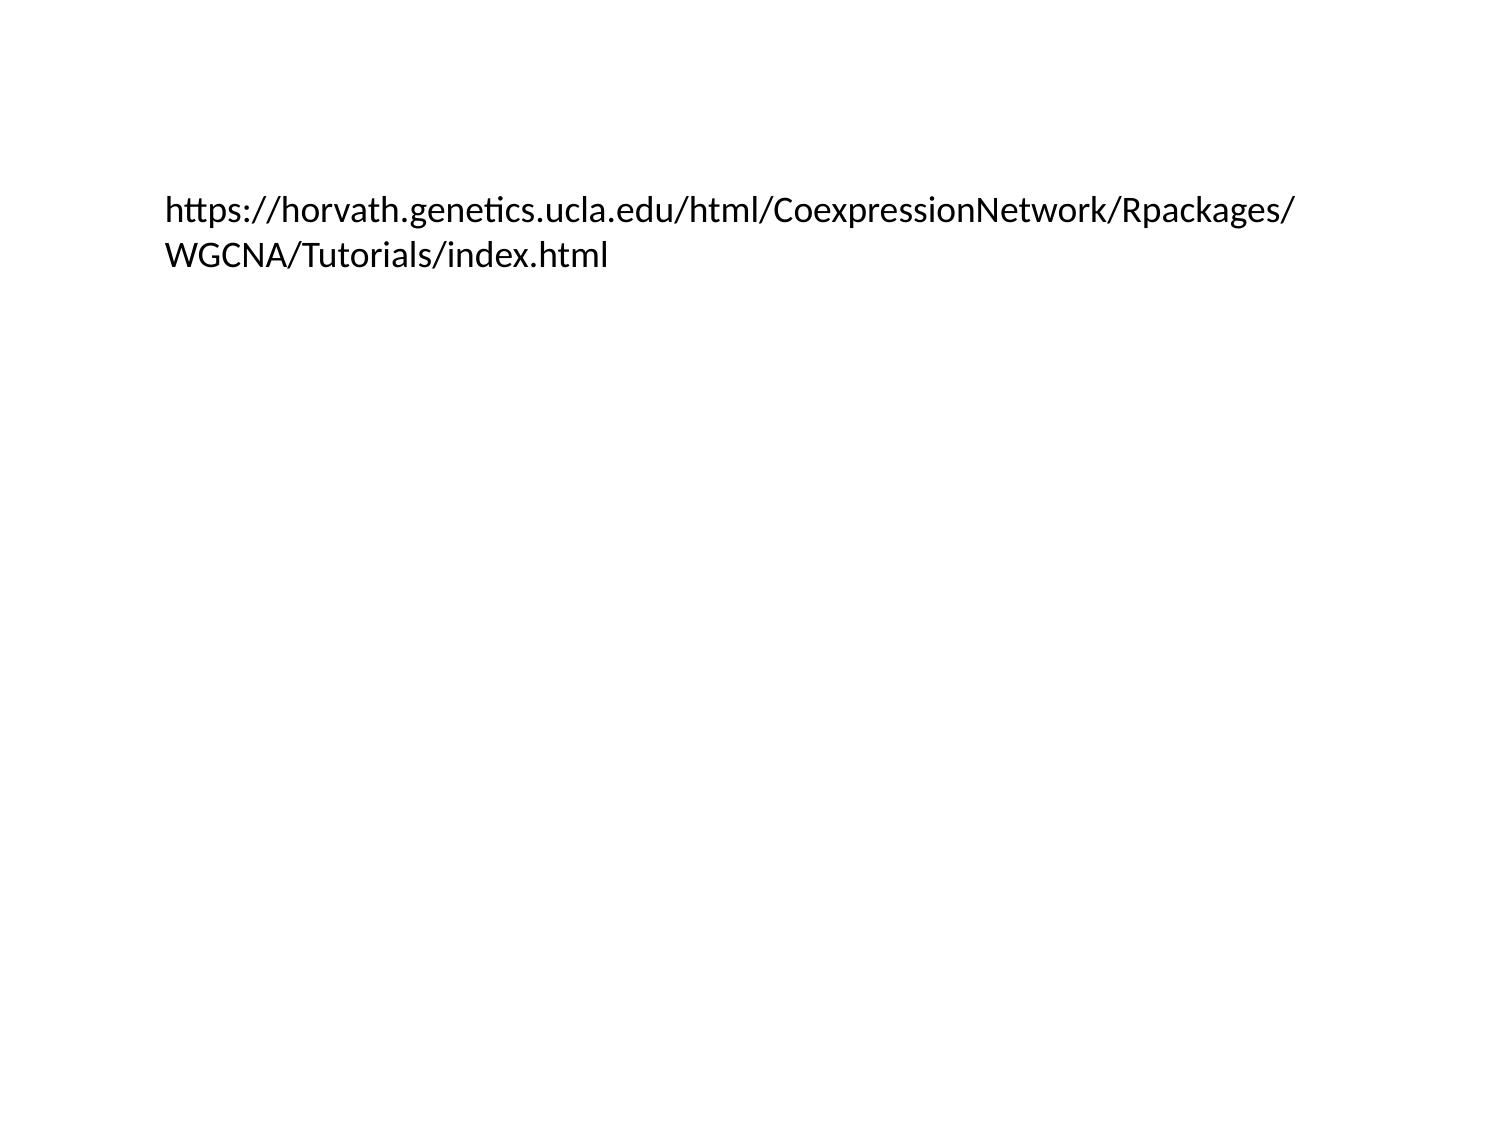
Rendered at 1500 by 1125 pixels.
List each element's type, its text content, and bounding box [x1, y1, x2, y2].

text_box https://horvath.genetics.ucla.edu/html/CoexpressionNetwork/Rpackages/WGCNA/Tutorials/index.html [149, 177, 1350, 283]
